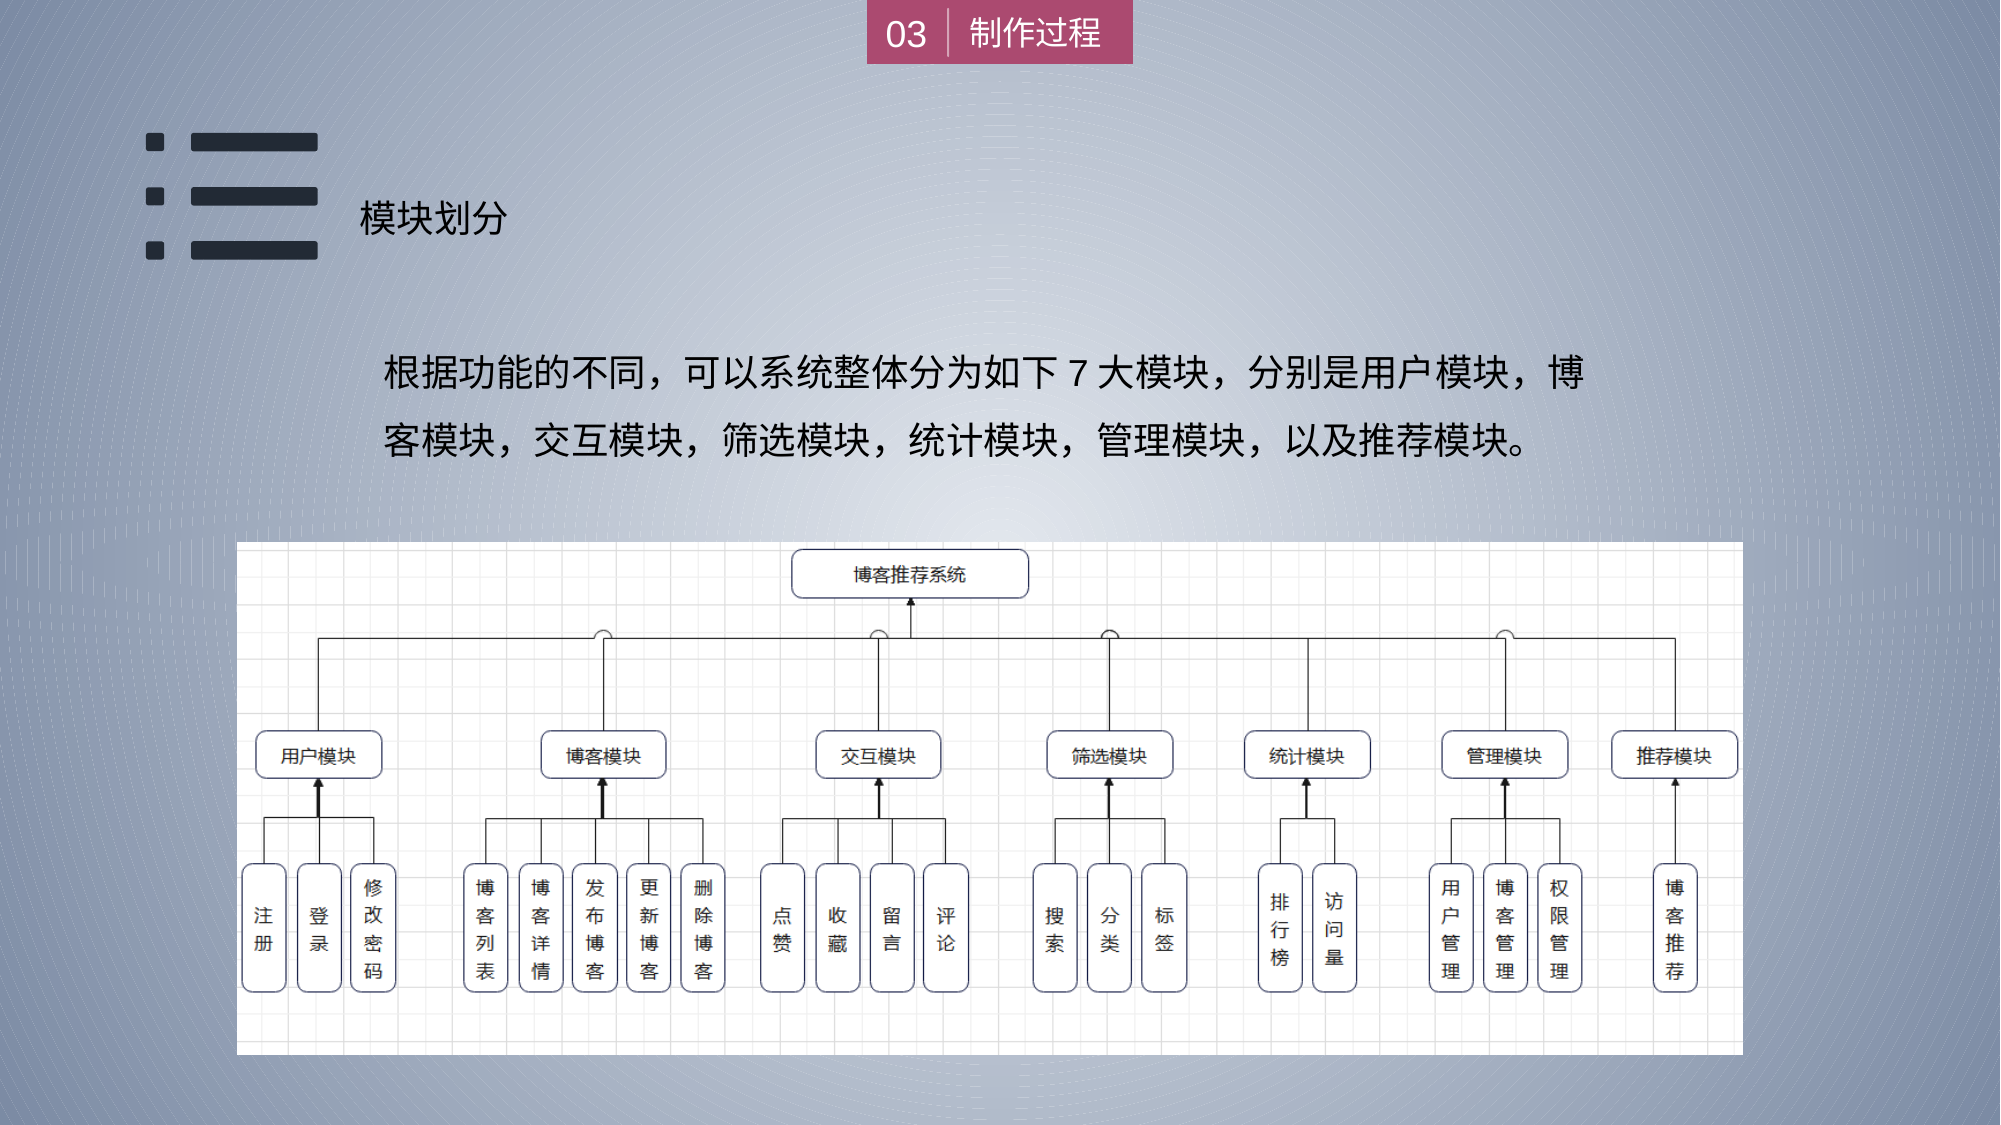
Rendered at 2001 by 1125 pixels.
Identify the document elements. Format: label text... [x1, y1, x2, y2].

text_box 模块划分 [344, 187, 1012, 247]
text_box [146, 132, 318, 260]
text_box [867, 0, 1133, 63]
text_box 根据功能的不同，可以系统整体分为如下7大模块，分别是用户模块，博客模块，交互模块，筛选模块，统计模块，管理模块，以及推荐模块。 [369, 319, 1631, 469]
picture [237, 542, 1743, 1055]
